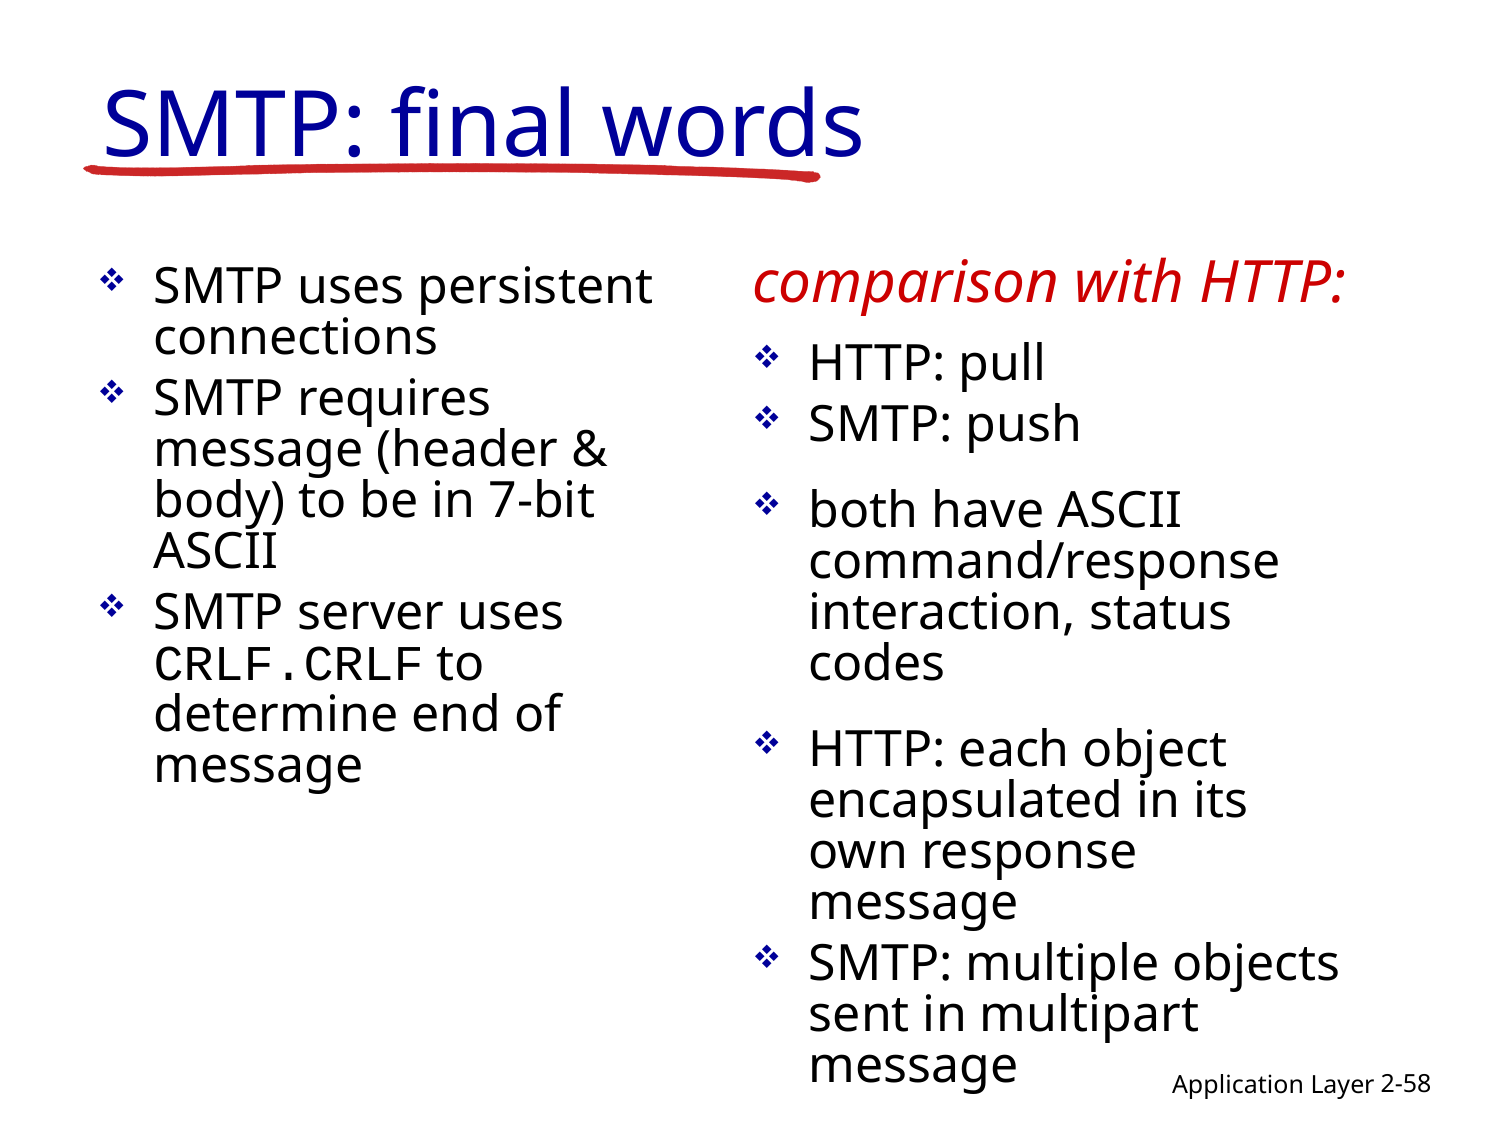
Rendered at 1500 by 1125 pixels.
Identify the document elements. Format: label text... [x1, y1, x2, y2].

slide_number 2-58 [1365, 1059, 1477, 1106]
footer Application Layer [914, 1060, 1391, 1109]
list SMTP uses persistent connections SMTP requires message (header & body) to be in 7-bit ASCII SMTP server uses CRLF.CRLF to determine end of message [82, 255, 708, 1018]
title SMTP: final words [87, 26, 1363, 215]
picture [79, 158, 831, 188]
list comparison with HTTP: HTTP: pull SMTP: push both have ASCII command/response interaction, status codes HTTP: each object encapsulated in its own response message SMTP: multiple objects sent in multipart message [737, 247, 1363, 1011]
